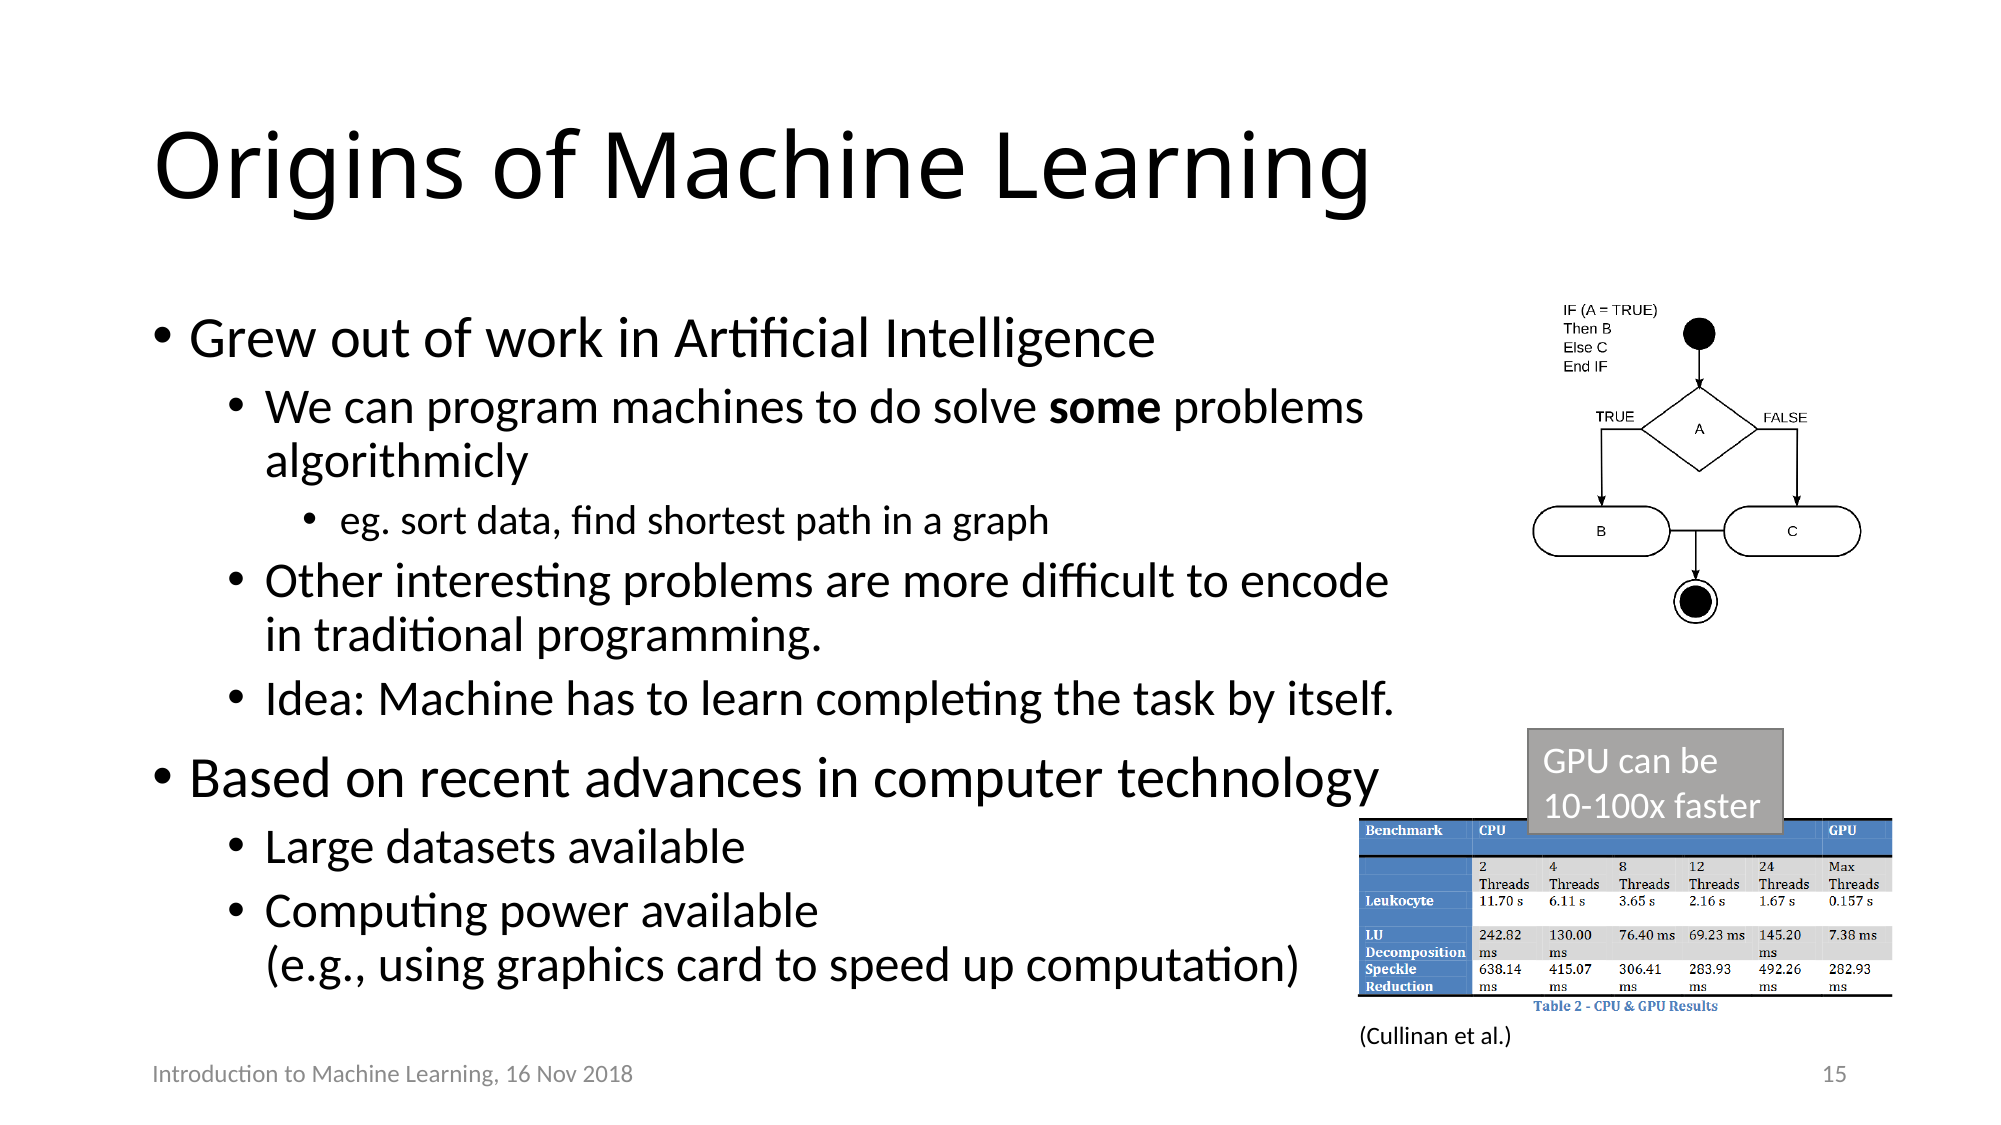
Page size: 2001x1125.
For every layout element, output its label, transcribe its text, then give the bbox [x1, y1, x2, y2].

slide_number 15 [1412, 1042, 1863, 1103]
footer Introduction to Machine Learning, 16 Nov 2018 [137, 1042, 813, 1103]
text_box GPU can be 10-100x faster [1527, 728, 1784, 815]
title Origins of Machine Learning [137, 59, 1863, 278]
picture [1528, 299, 1863, 626]
picture [1354, 815, 1896, 1014]
text_box (Cullinan et al.) [1344, 1012, 1528, 1058]
list Grew out of work in Artificial Intelligence We can program machines to do solve some problems algorithmicly eg. sort data, find shortest path in a graph Other interesting problems are more difficult to encode in traditional programming. Idea: Machine has to learn completing the task by itself. Based on recent advances in computer technology Large datasets available Computing power available (e.g., using graphics card to speed up computation) [137, 299, 1413, 1014]
